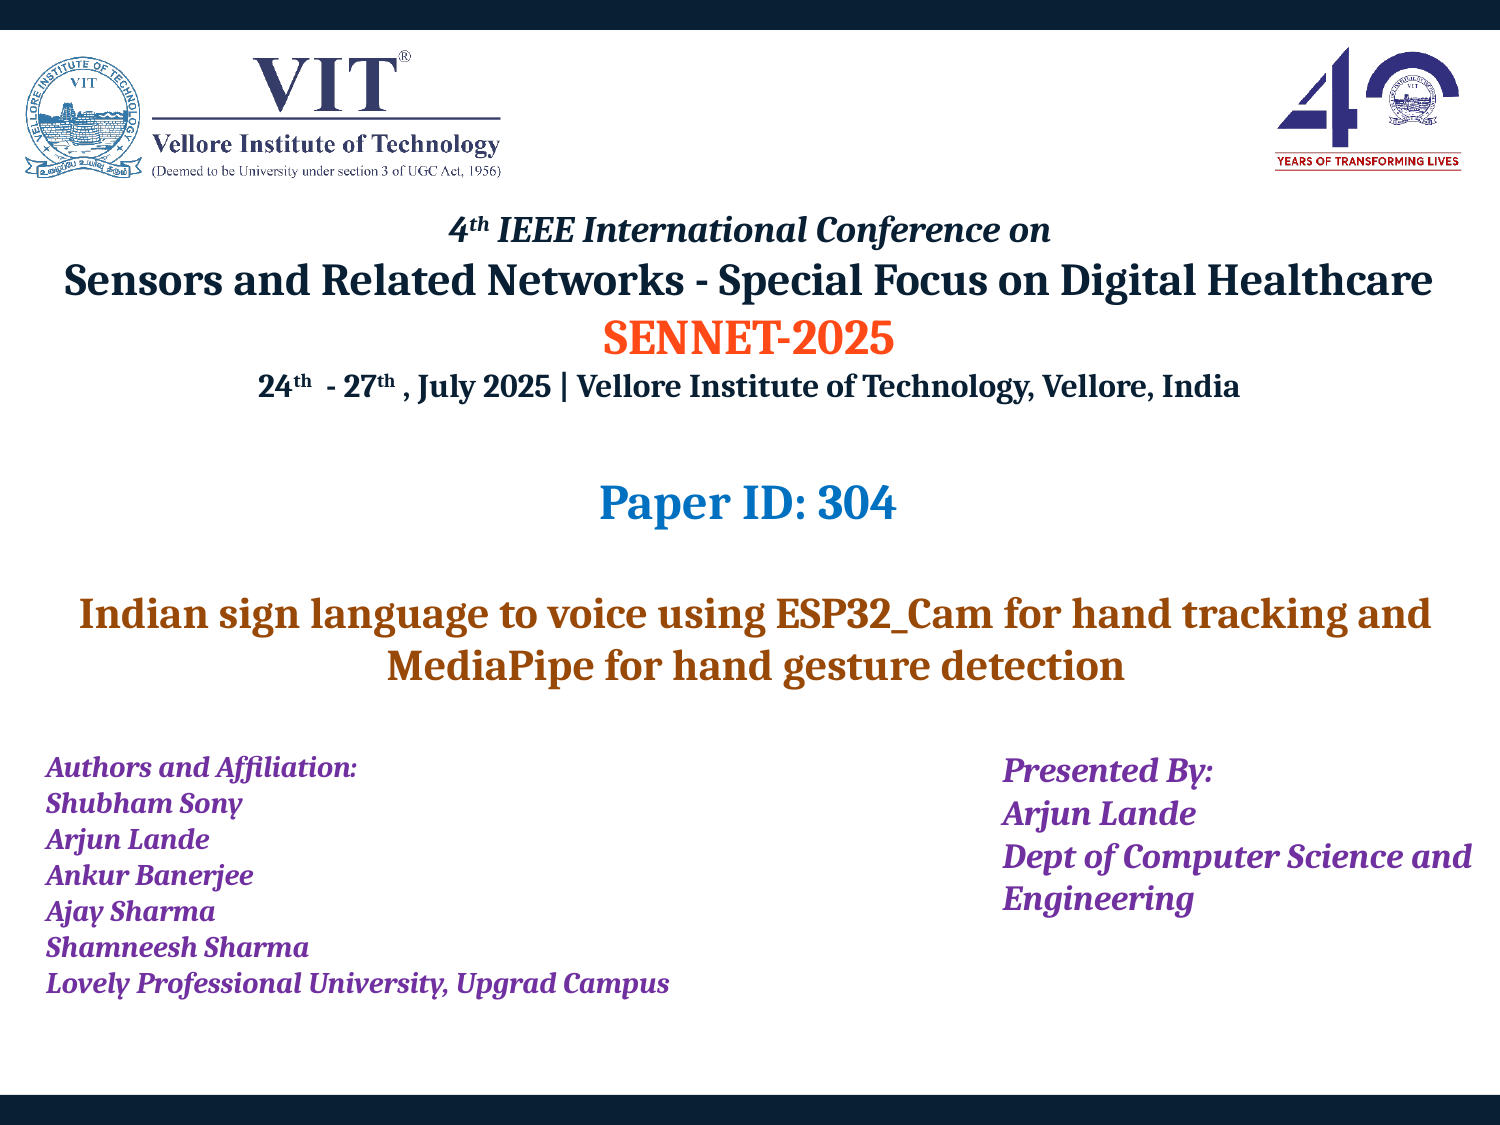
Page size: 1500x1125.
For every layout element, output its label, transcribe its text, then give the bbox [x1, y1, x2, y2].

text_box [0, 0, 1500, 30]
picture [1262, 32, 1485, 198]
text_box Paper ID: 304 [23, 462, 1474, 563]
text_box [0, 1094, 1500, 1125]
text_box Presented By: Arjun Lande Dept of Computer Science and Engineering [987, 739, 1493, 1007]
text_box SENNET - 2025 [12, 387, 763, 483]
picture [12, 29, 526, 196]
text_box Authors and Affiliation: Shubham Sony Arjun Lande Ankur Banerjee Ajay Sharma Shamneesh Sharma Lovely Professional University, Upgrad Campus [31, 739, 987, 1007]
subtitle 4th IEEE International Conference on Sensors and Related Networks - Special Focus on Digital Healthcare SENNET-2025 24th - 27th , July 2025 | Vellore Institute of Technology, Vellore, India [24, 197, 1475, 463]
text_box Indian sign language to voice using ESP32_Cam for hand tracking and MediaPipe for hand gesture detection [31, 576, 1482, 699]
